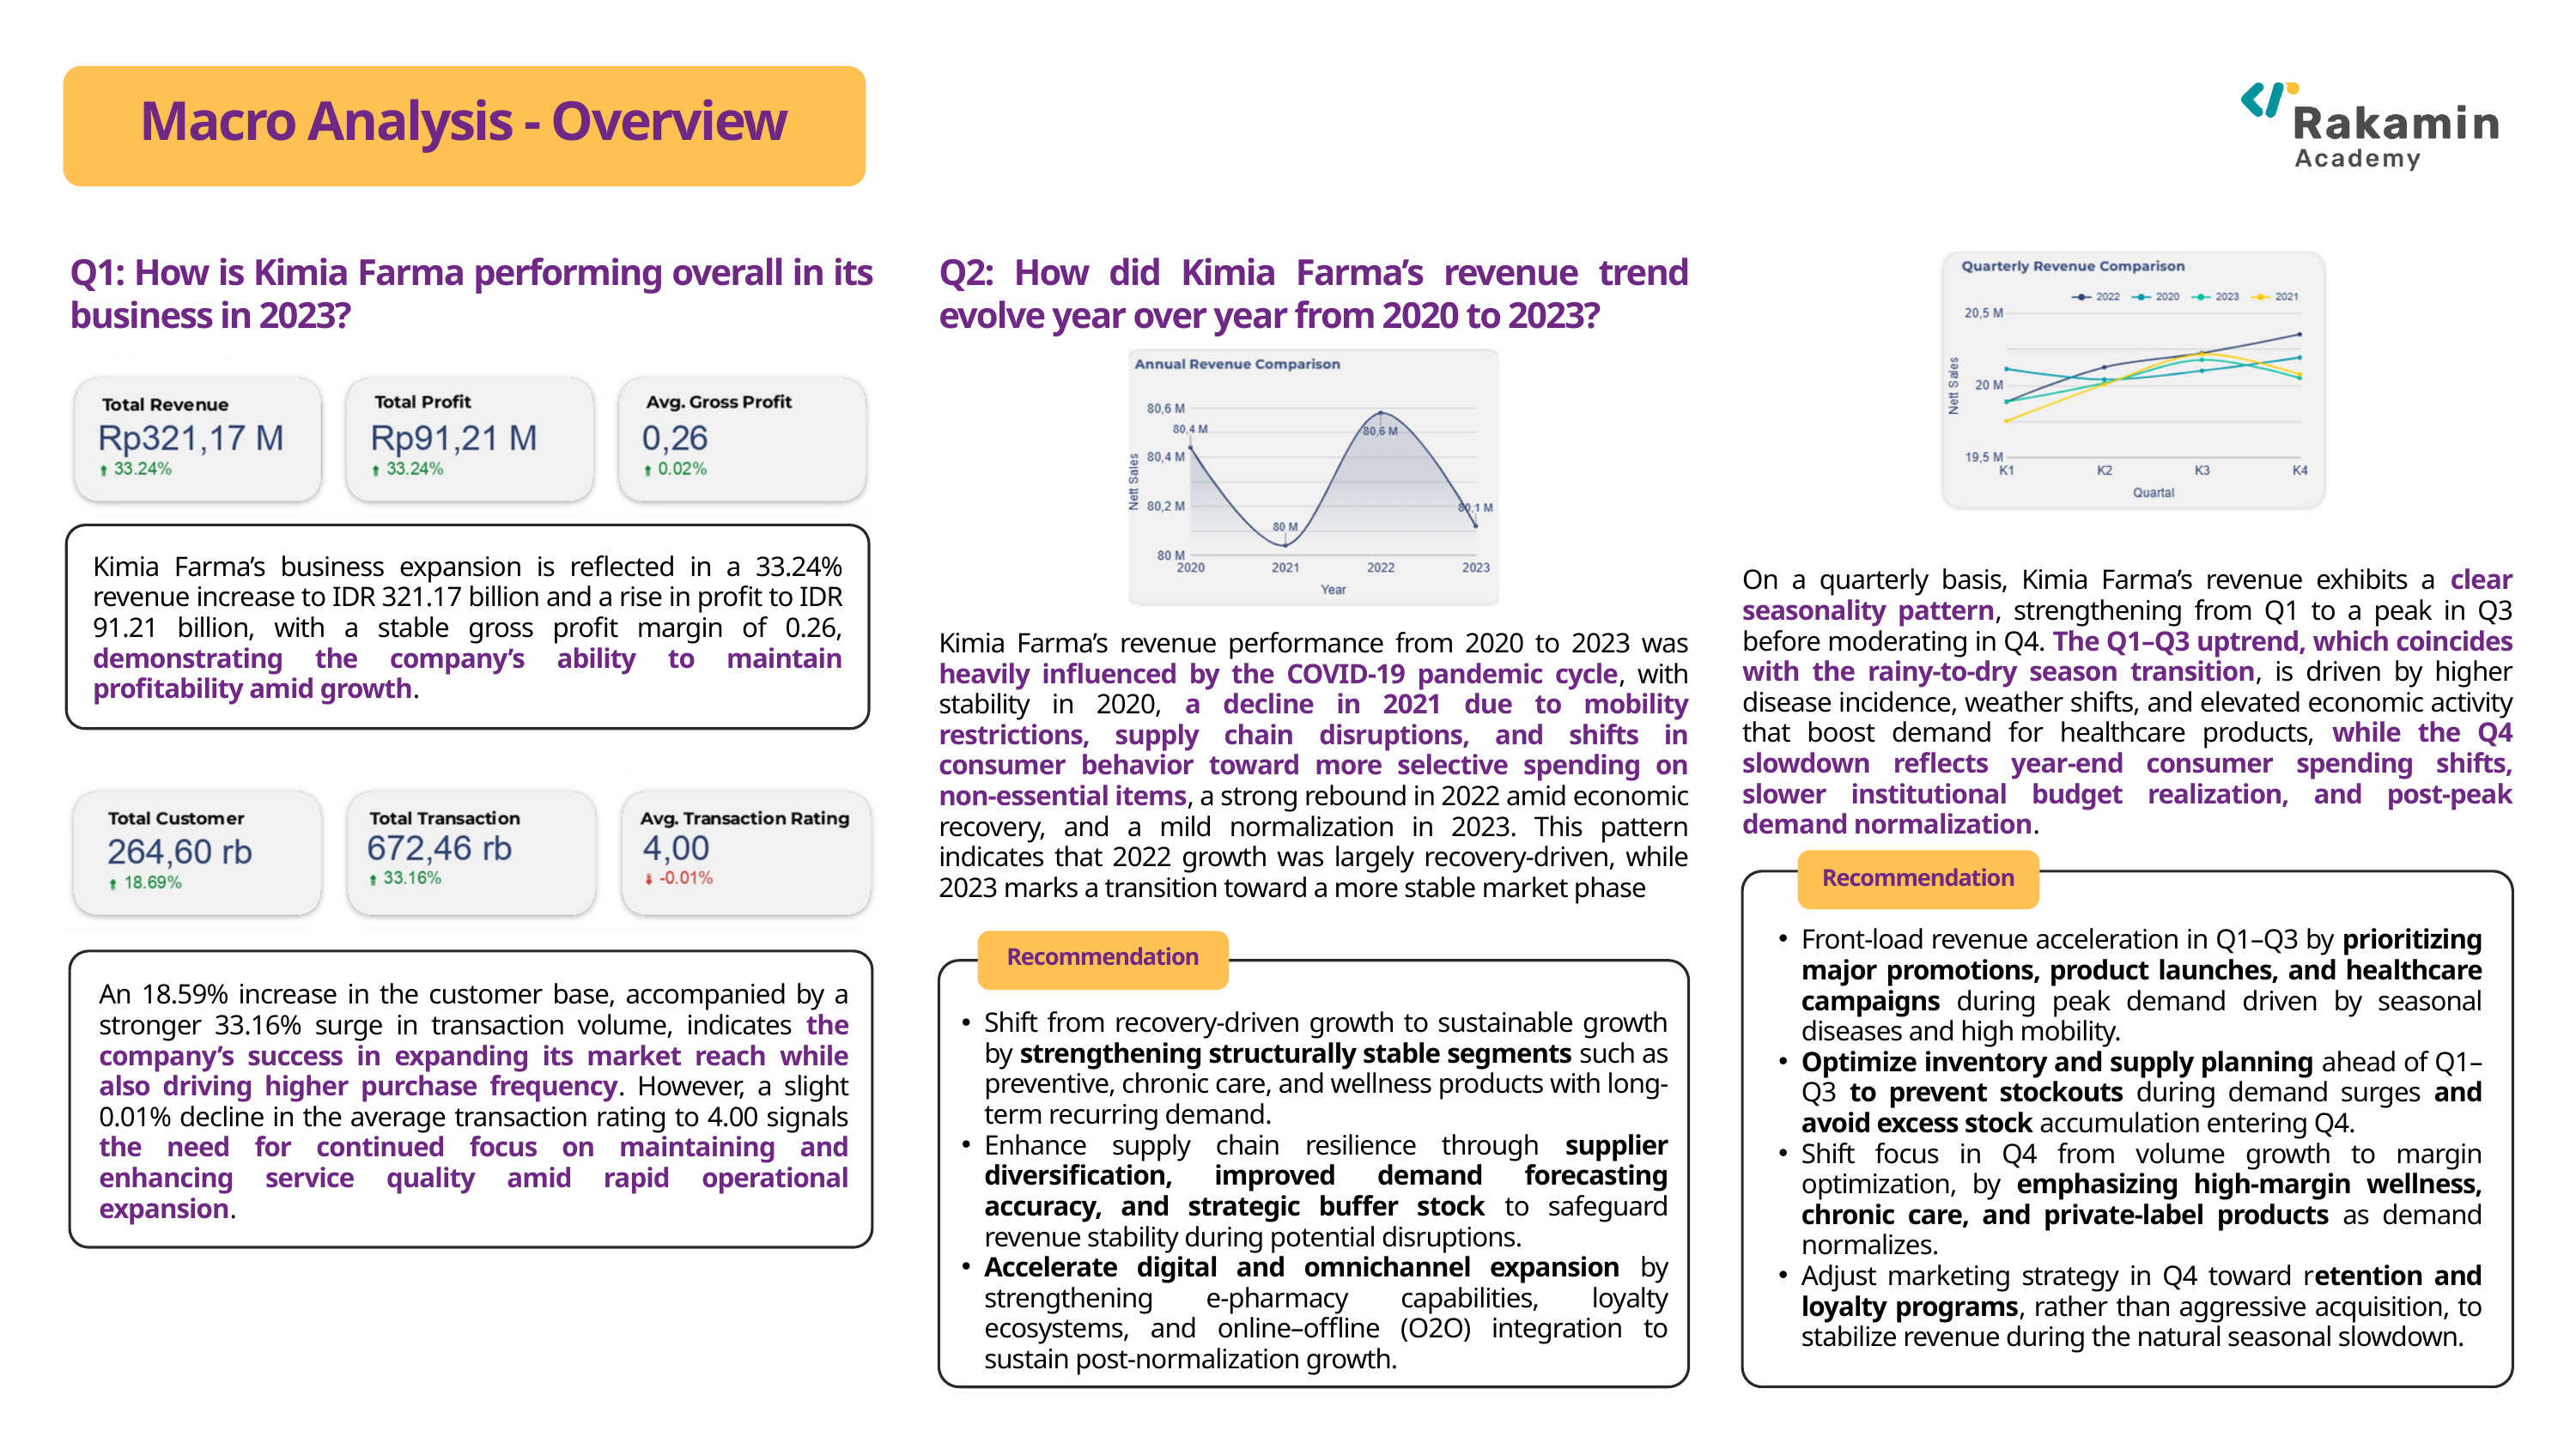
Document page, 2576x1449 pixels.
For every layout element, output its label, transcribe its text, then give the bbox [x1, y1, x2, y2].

text_box [1935, 252, 2331, 513]
text_box [63, 771, 885, 930]
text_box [63, 61, 2513, 187]
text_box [69, 950, 873, 1248]
text_box Q2: How did Kimia Farma’s revenue trend evolve year over year from 2020 to 2023? [939, 250, 1689, 336]
text_box On a quarterly basis, Kimia Farma’s revenue exhibits a clear seasonality pattern, strengthening from Q1 to a peak in Q3 before moderating in Q4. The Q1–Q3 uptrend, which coincides with the rainy-to-dry season transition, is driven by higher disease incidence, weather shifts, and elevated economic activity that boost demand for healthcare products, while the Q4 slowdown reflects year-end consumer spending shifts, slower institutional budget realization, and post-peak demand normalization. [1742, 564, 2513, 840]
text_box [977, 931, 1230, 991]
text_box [1797, 850, 2040, 910]
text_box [65, 524, 870, 730]
text_box [63, 357, 872, 516]
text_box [1741, 870, 2513, 1387]
text_box Q1: How is Kimia Farma performing overall in its business in 2023? [70, 250, 872, 336]
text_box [939, 960, 1689, 1387]
text_box Kimia Farma’s revenue performance from 2020 to 2023 was heavily influenced by the COVID-19 pandemic cycle, with stability in 2020, a decline in 2021 due to mobility restrictions, supply chain disruptions, and shifts in consumer behavior toward more selective spending on non-essential items, a strong rebound in 2022 amid economic recovery, and a mild normalization in 2023. This pattern indicates that 2022 growth was largely recovery-driven, while 2023 marks a transition toward a more stable market phase [939, 627, 1689, 903]
text_box [1128, 349, 1499, 610]
